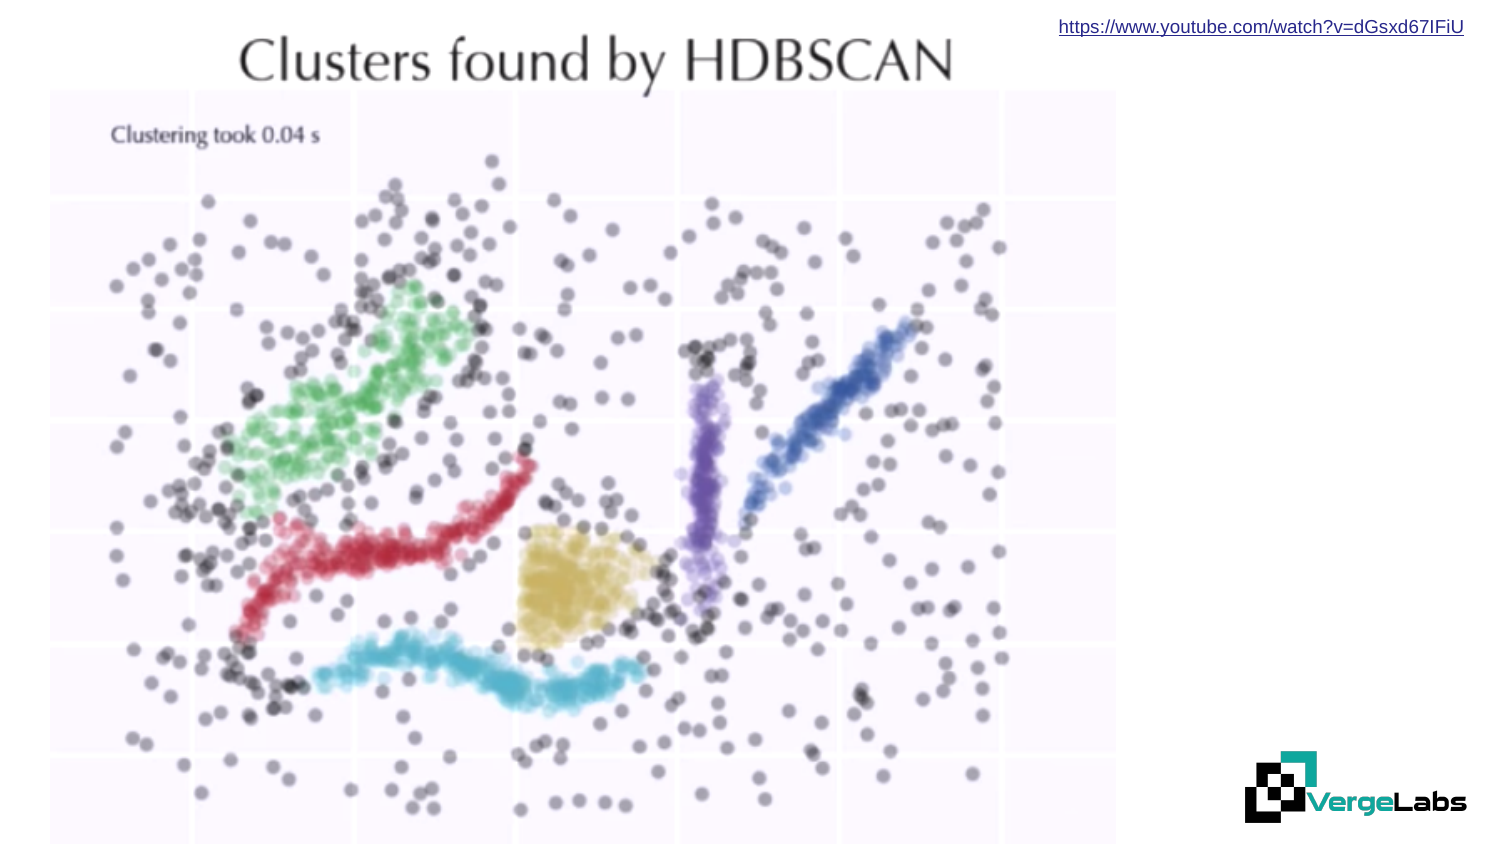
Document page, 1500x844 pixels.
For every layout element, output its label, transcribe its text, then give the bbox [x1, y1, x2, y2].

text_box https://www.youtube.com/watch?v=dGsxd67IFiU [1117, 0, 1500, 71]
picture [49, 0, 1117, 844]
picture [1237, 746, 1475, 833]
